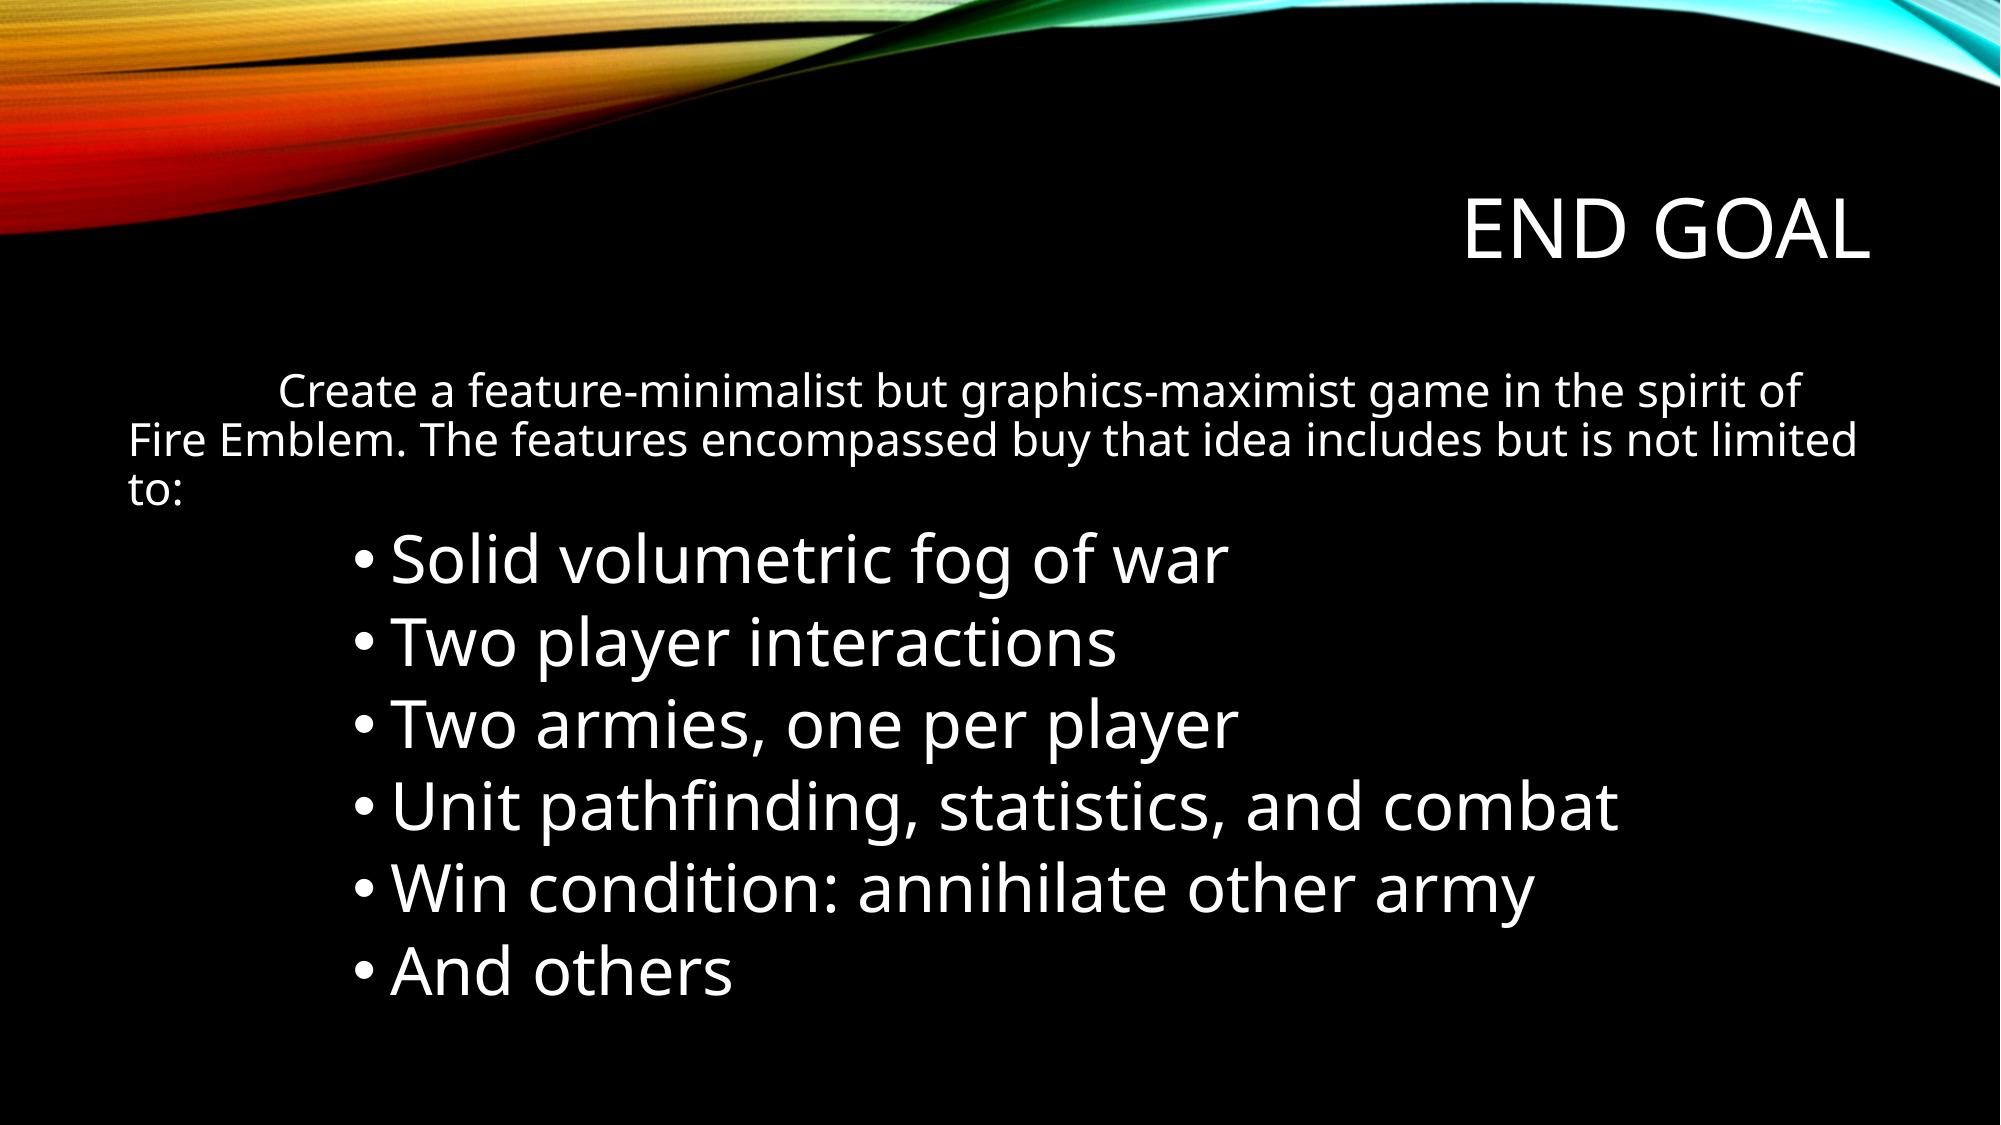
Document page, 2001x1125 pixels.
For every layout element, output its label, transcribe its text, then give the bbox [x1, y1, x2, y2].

picture [0, 0, 2000, 237]
list Create a feature-minimalist but graphics-maximist game in the spirit of Fire Emblem. The features encompassed buy that idea includes but is not limited to: Solid volumetric fog of war Two player interactions Two armies, one per player Unit pathfinding, statistics, and combat Win condition: annihilate other army And others [112, 360, 1888, 1021]
title End goal [474, 125, 1888, 338]
